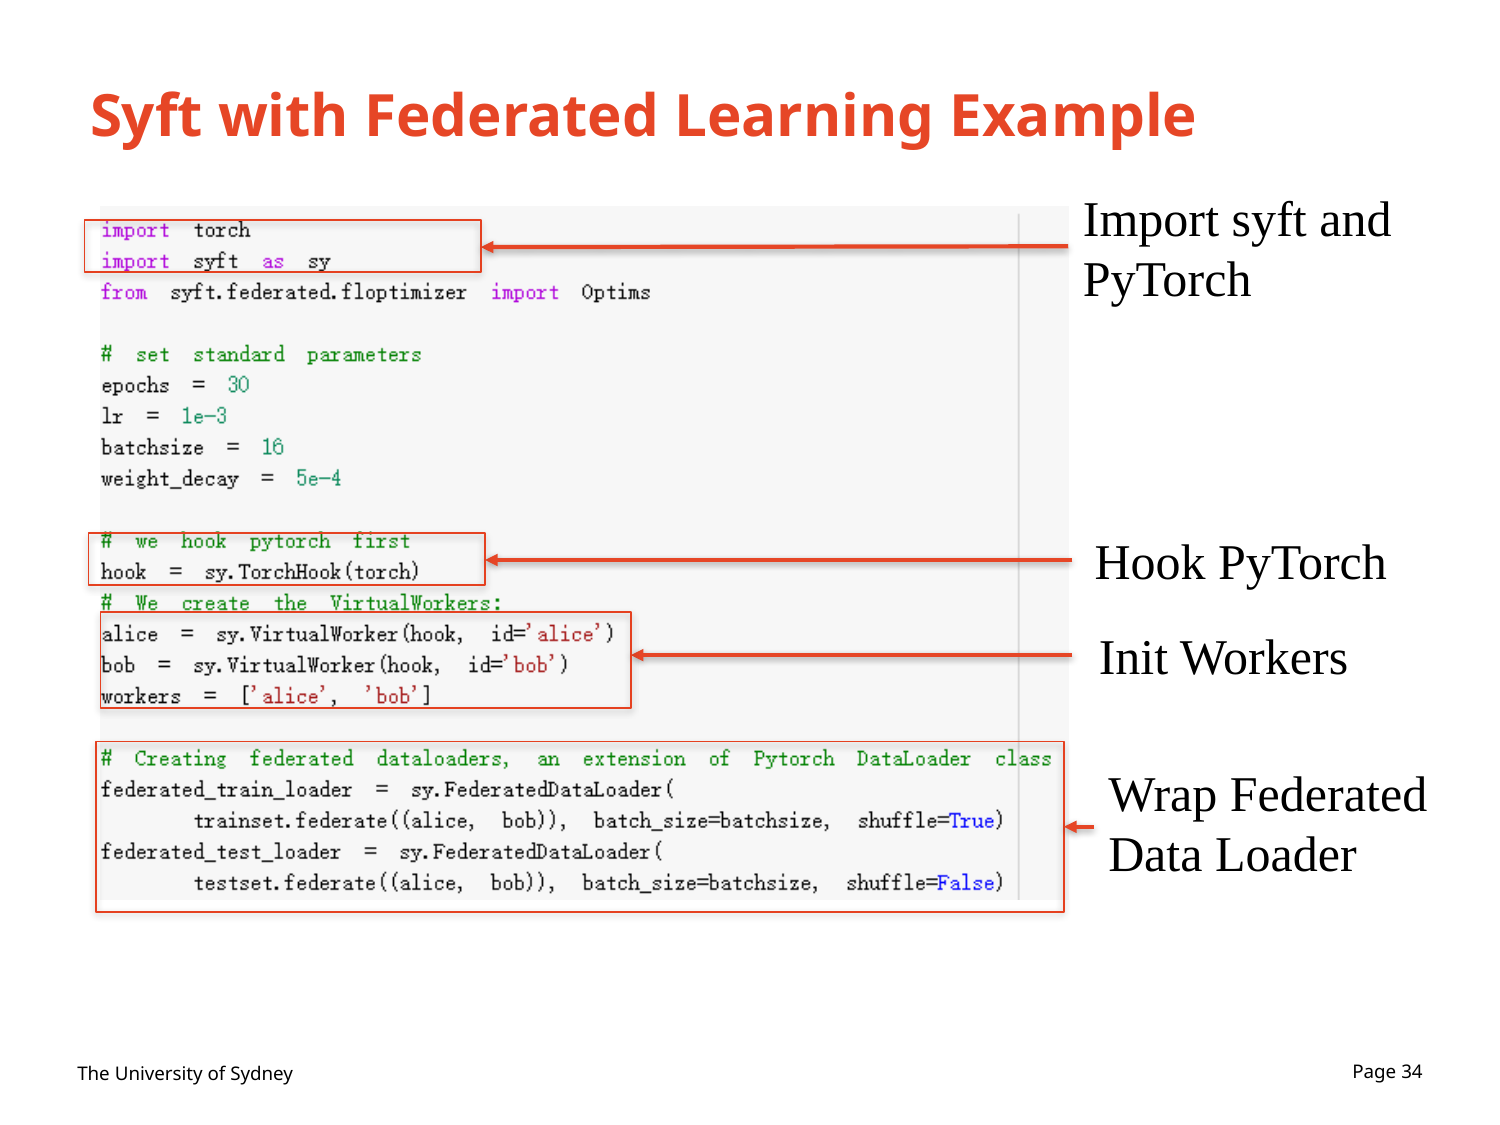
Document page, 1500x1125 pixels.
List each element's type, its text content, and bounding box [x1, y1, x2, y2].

text_box Init Workers [1084, 617, 1500, 692]
text_box Wrap Federated Data Loader [1093, 753, 1500, 889]
text_box [84, 219, 94, 273]
text_box Import syft and PyTorch [1068, 178, 1500, 314]
text_box [95, 905, 1065, 913]
text_box [88, 532, 94, 586]
text_box Hook PyTorch [1079, 522, 1500, 597]
title Syft with Federated Learning Example [75, 19, 1425, 207]
picture [100, 206, 1069, 901]
